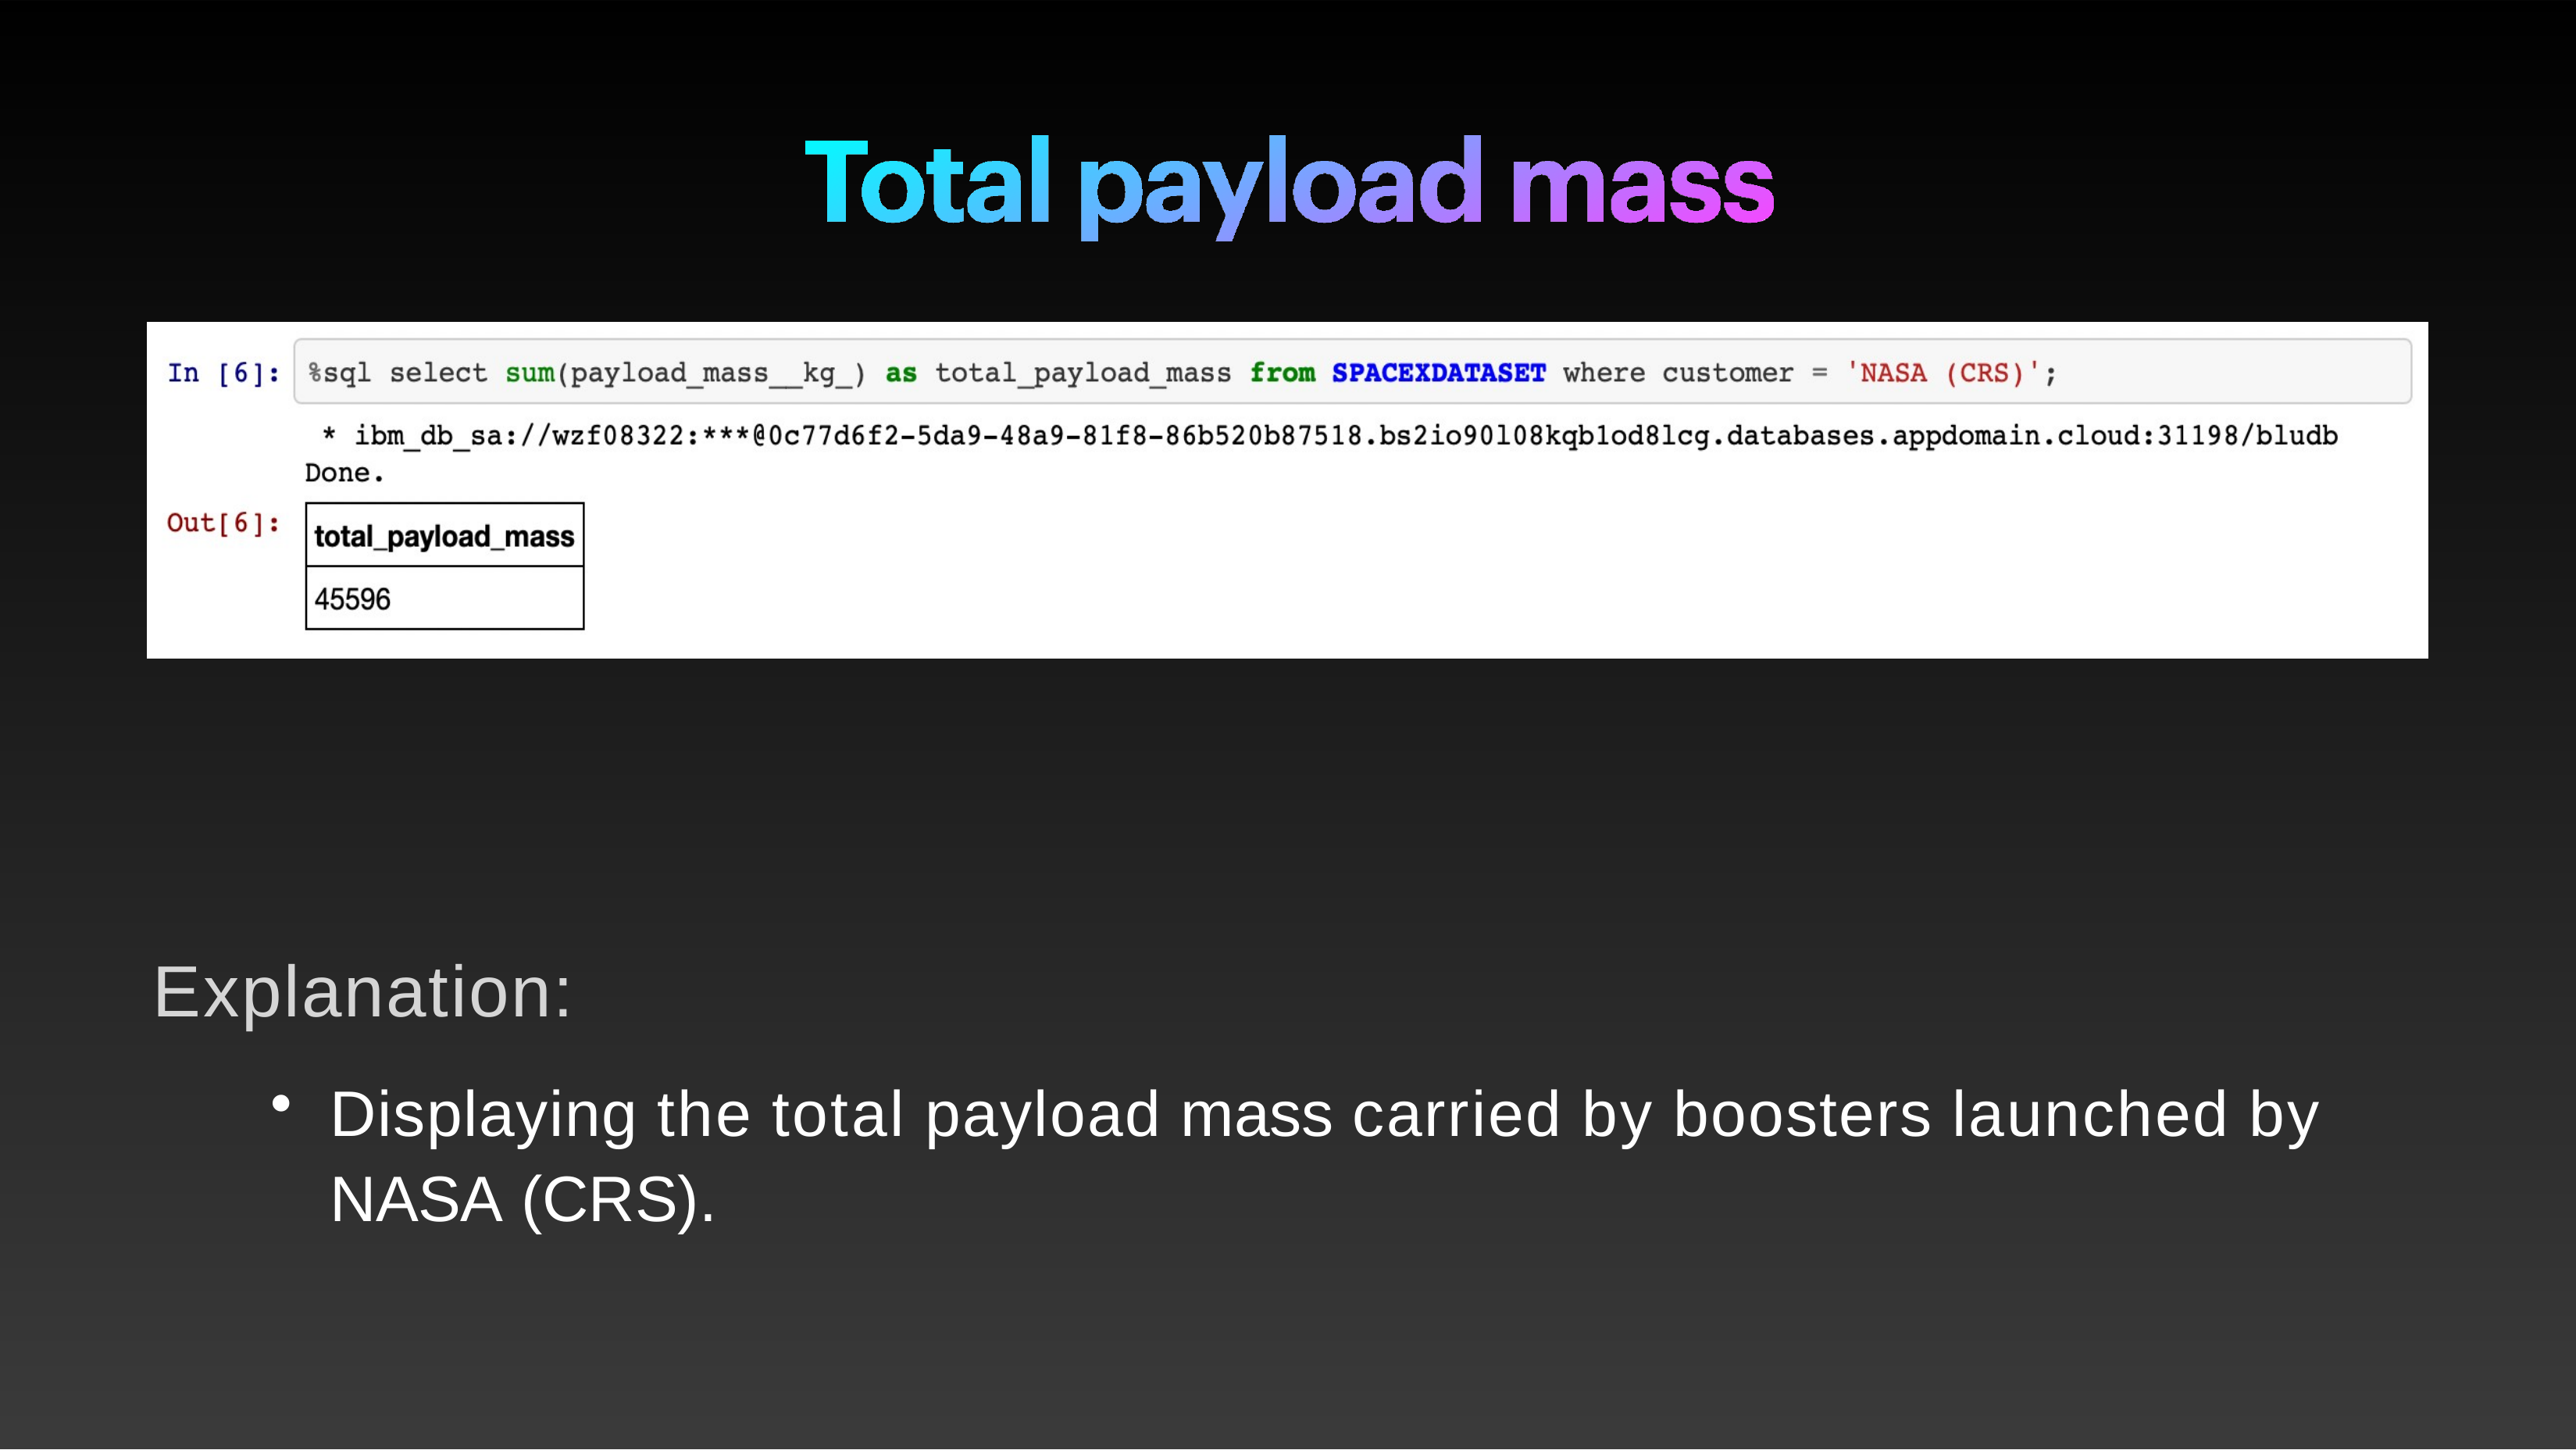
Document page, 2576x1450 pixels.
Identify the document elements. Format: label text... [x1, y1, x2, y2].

picture [0, 0, 2576, 1449]
text_box Explanation: Displaying the total payload mass carried by boosters launched by NASA (CRS). [151, 896, 2331, 1235]
